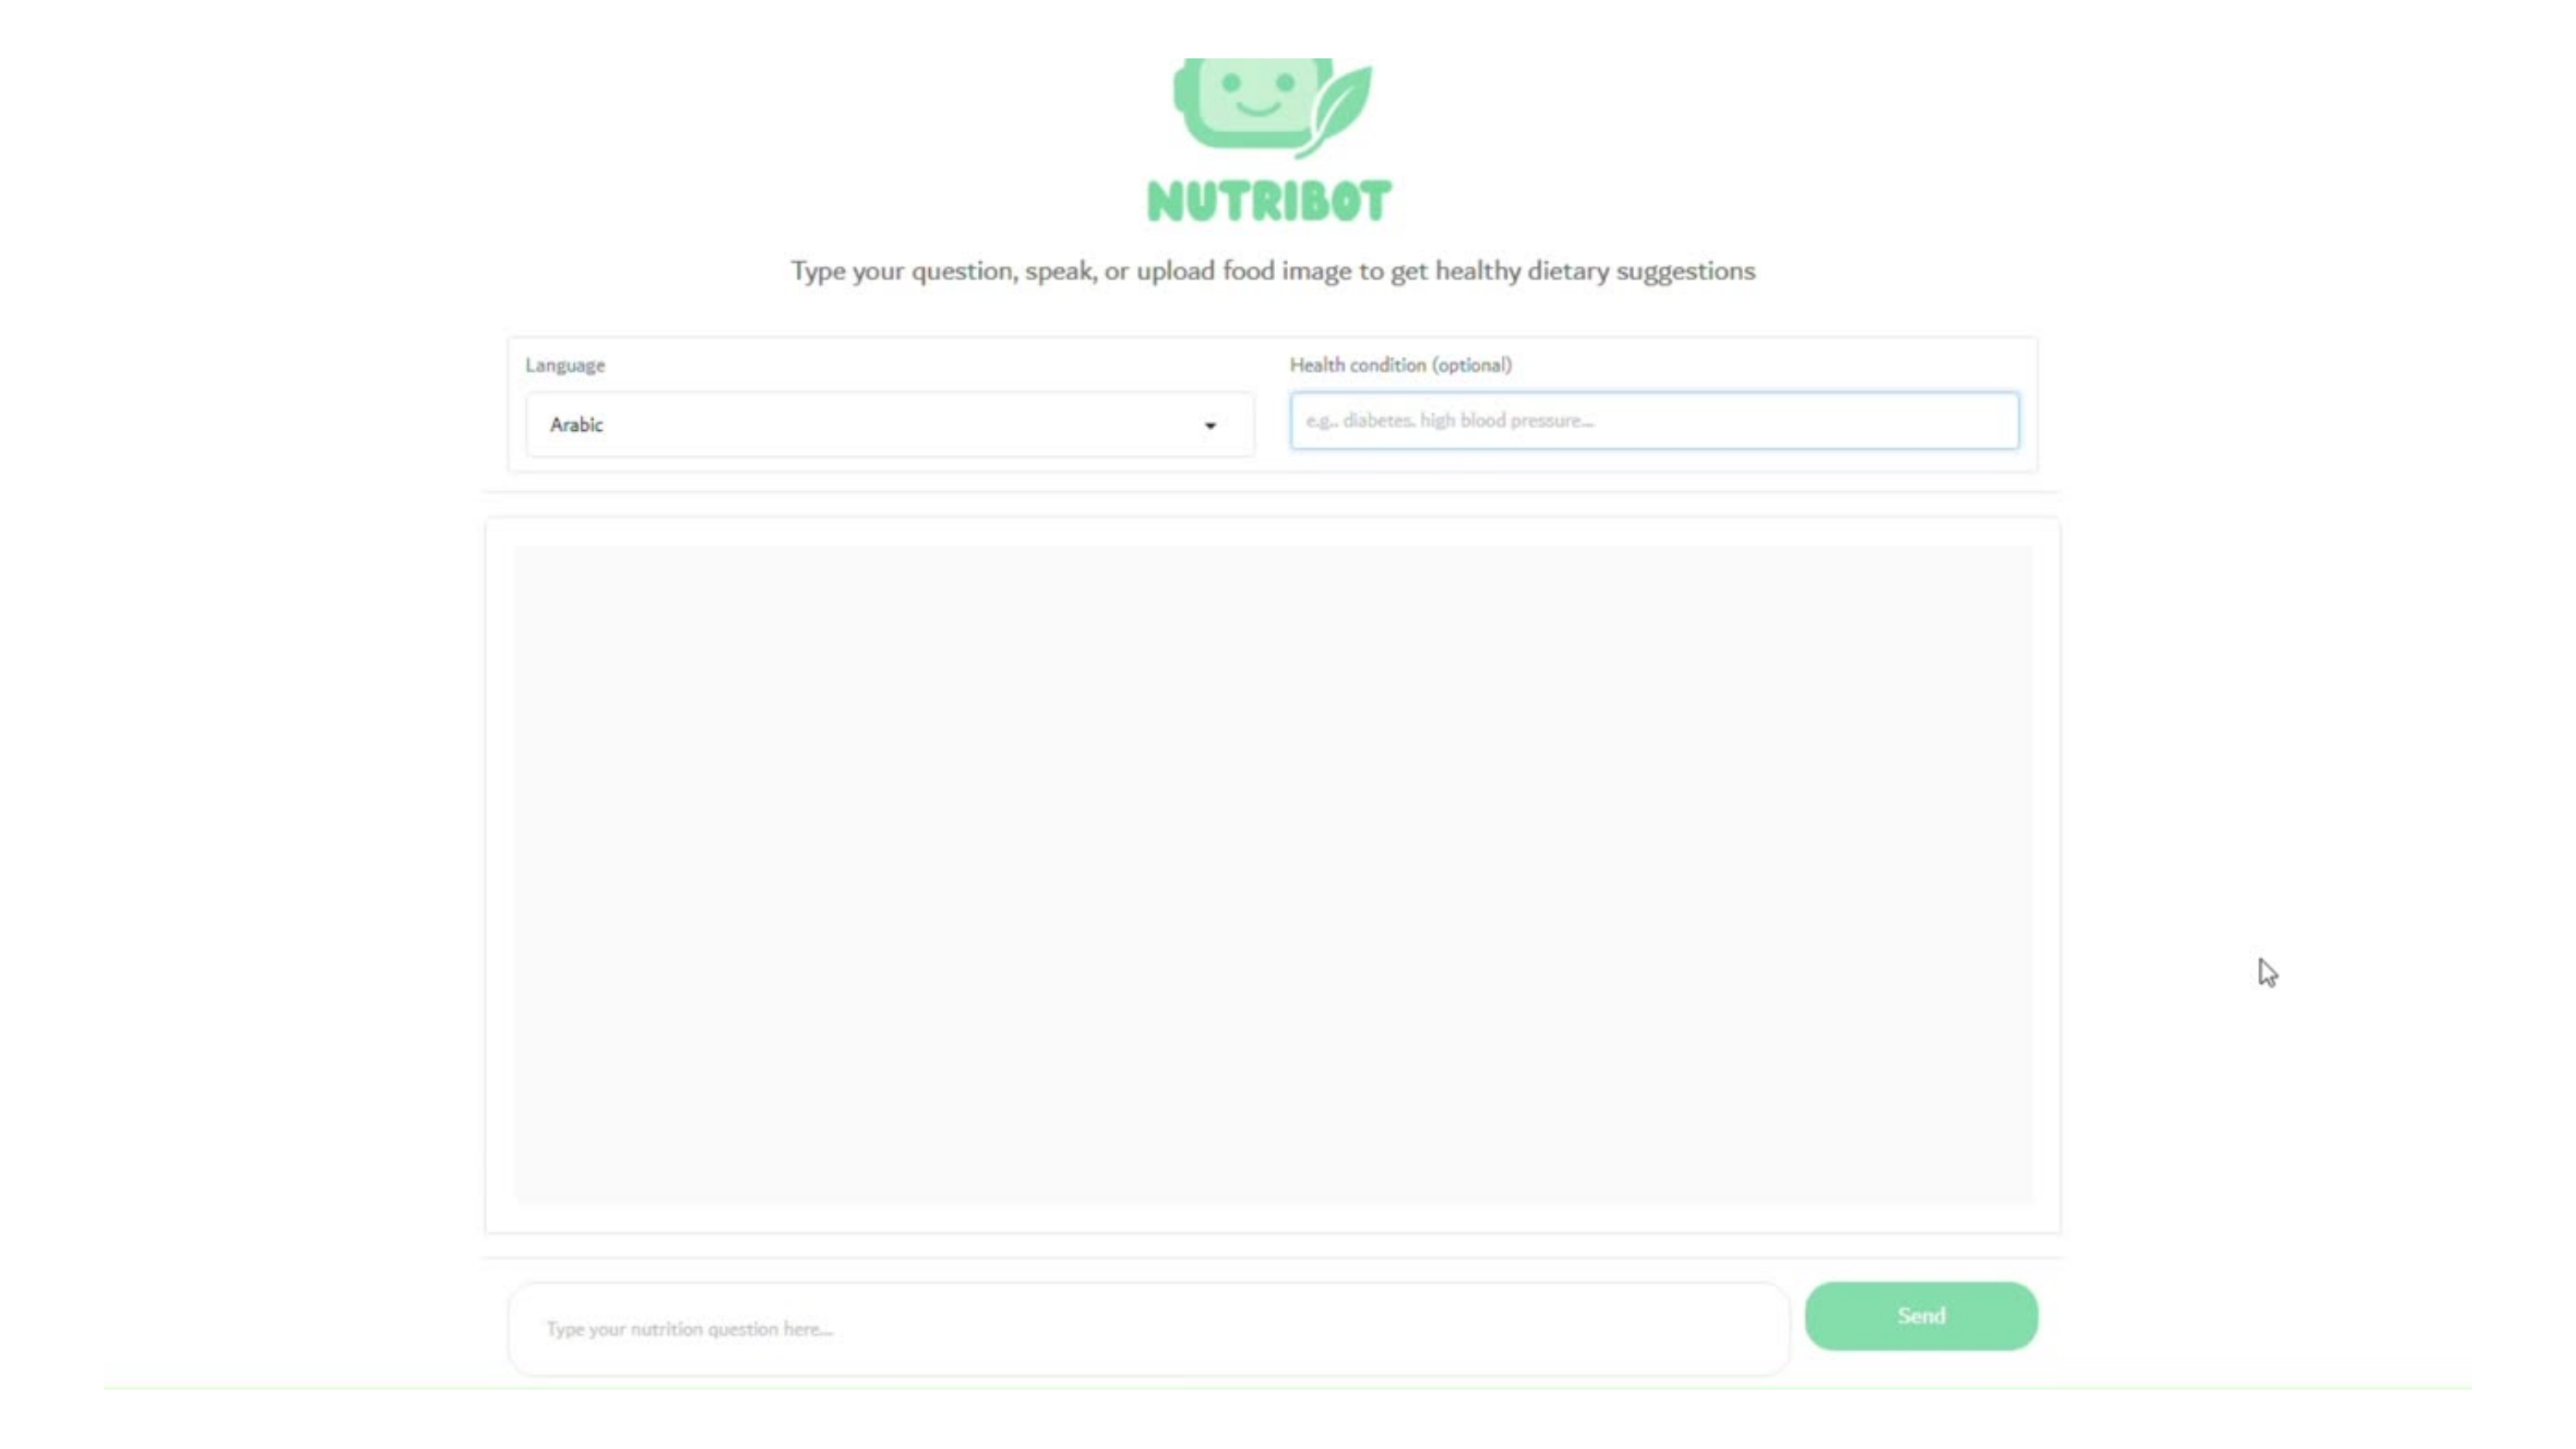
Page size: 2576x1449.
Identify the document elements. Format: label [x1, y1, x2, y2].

text_box [103, 58, 2473, 1391]
